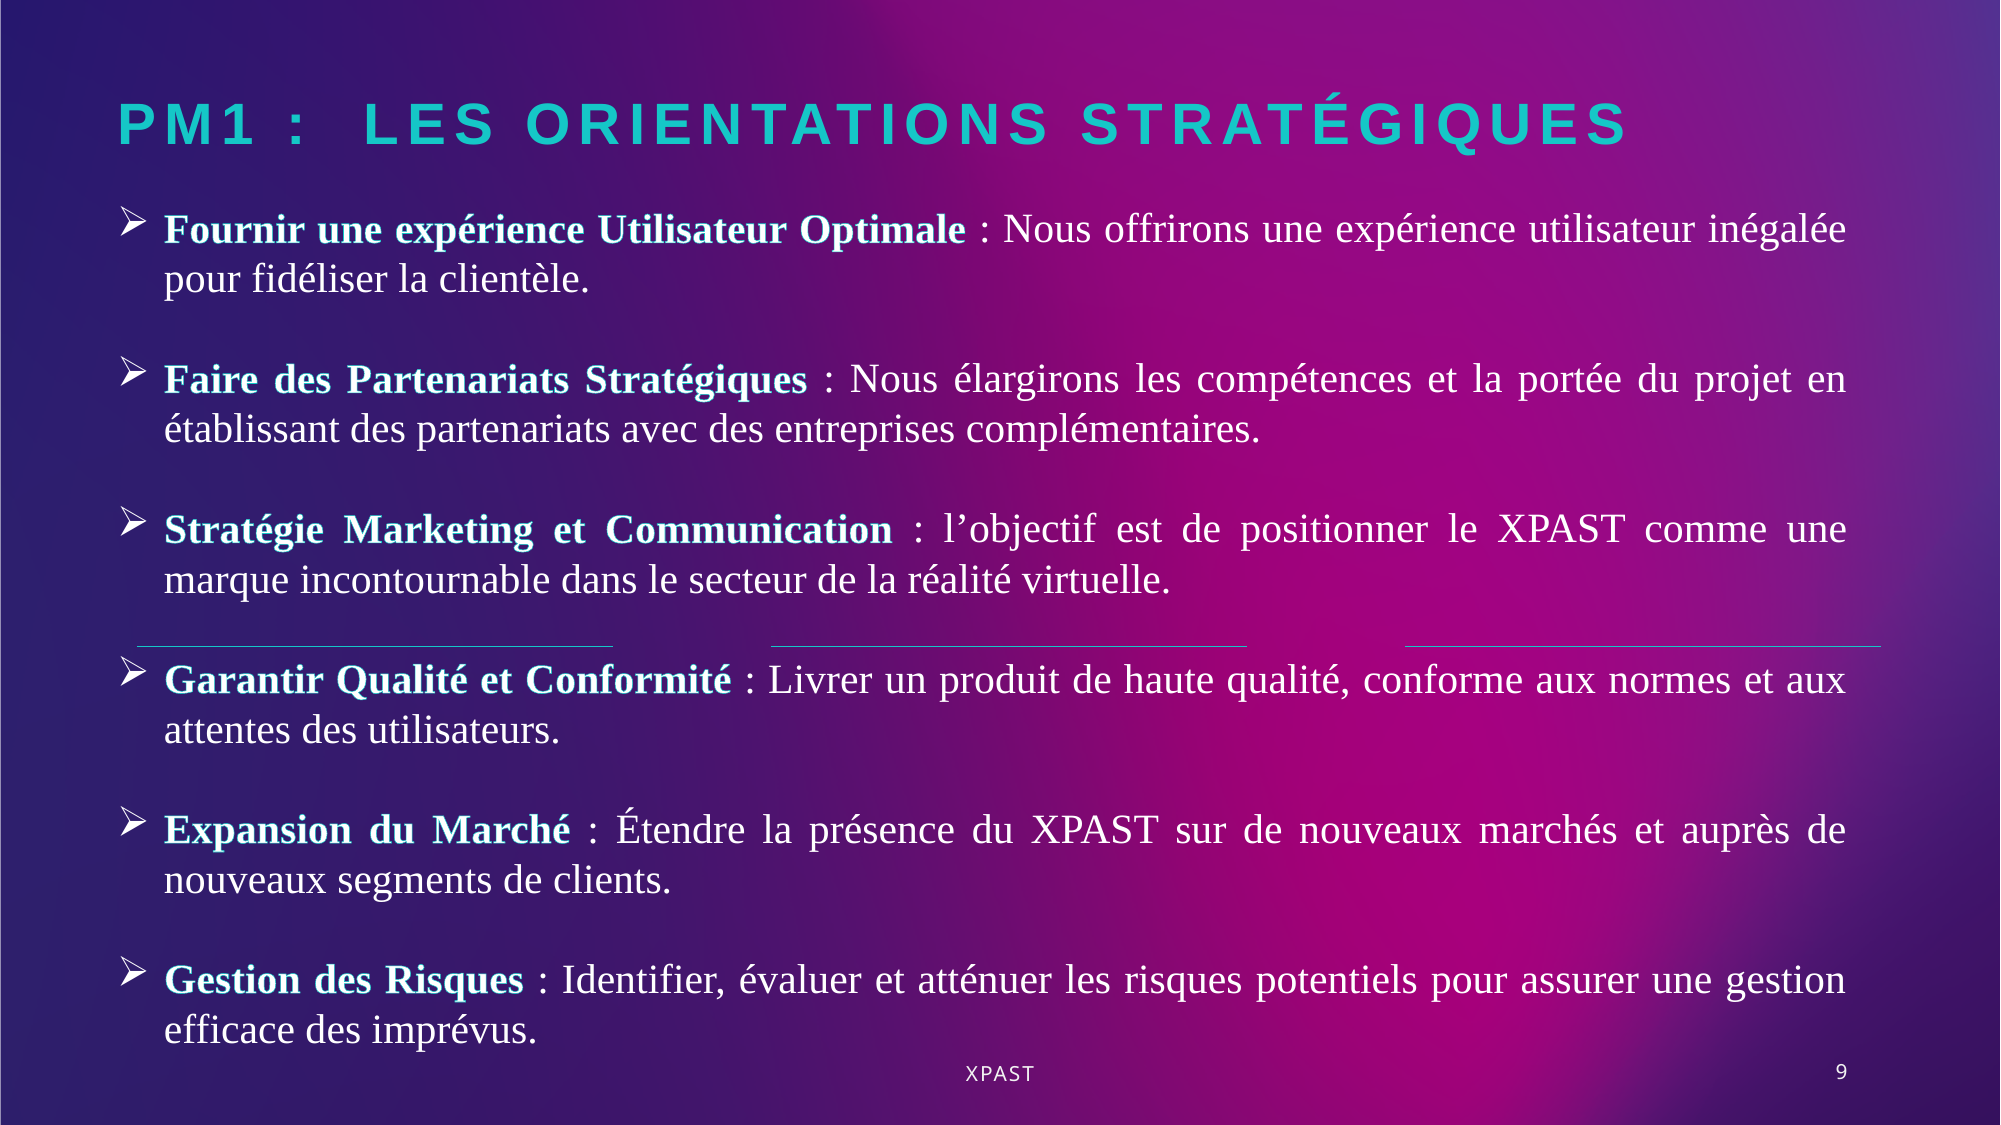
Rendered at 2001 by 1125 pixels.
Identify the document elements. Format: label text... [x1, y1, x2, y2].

title PM1 : Les orientations stratégiques [102, 83, 1687, 160]
picture [0, 0, 2000, 1125]
text_box Fournir une expérience Utilisateur Optimale : Nous offrirons une expérience utilisateur inégalée pour fidéliser la clientèle. Faire des Partenariats Stratégiques : Nous élargirons les compétences et la portée du projet en établissant des partenariats avec des entreprises complémentaires. Stratégie Marketing et Communication : l’objectif est de positionner le XPAST comme une marque incontournable dans le secteur de la réalité virtuelle. Garantir Qualité et Conformité : Livrer un produit de haute qualité, conforme aux normes et aux attentes des utilisateurs. Expansion du Marché : Étendre la présence du XPAST sur de nouveaux marchés et auprès de nouveaux segments de clients. Gestion des Risques : Identifier, évaluer et atténuer les risques potentiels pour assurer une gestion efficace des imprévus. [102, 193, 1863, 1104]
